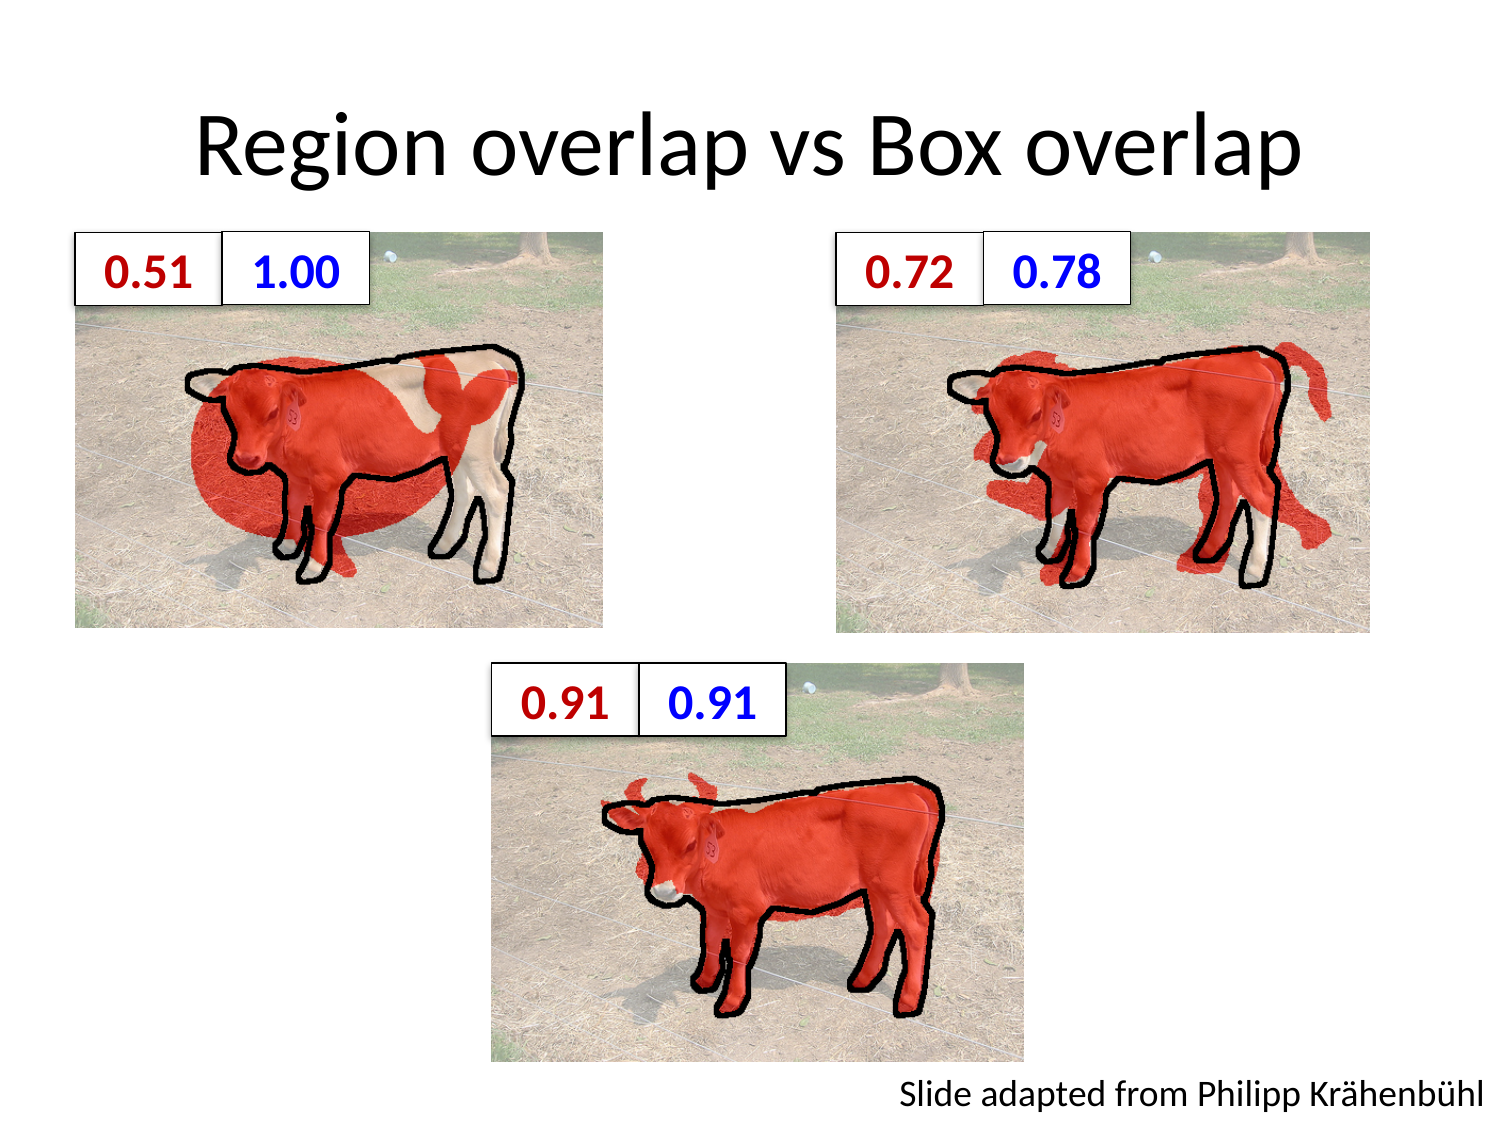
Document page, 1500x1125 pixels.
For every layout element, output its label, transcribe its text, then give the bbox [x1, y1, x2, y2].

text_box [221, 231, 1131, 737]
text_box Slide adapted from Philipp Krähenbühl [491, 1061, 1500, 1122]
title Region overlap vs Box overlap [75, 45, 1425, 233]
picture [74, 232, 221, 629]
picture [491, 737, 1024, 1063]
picture [1131, 232, 1370, 633]
